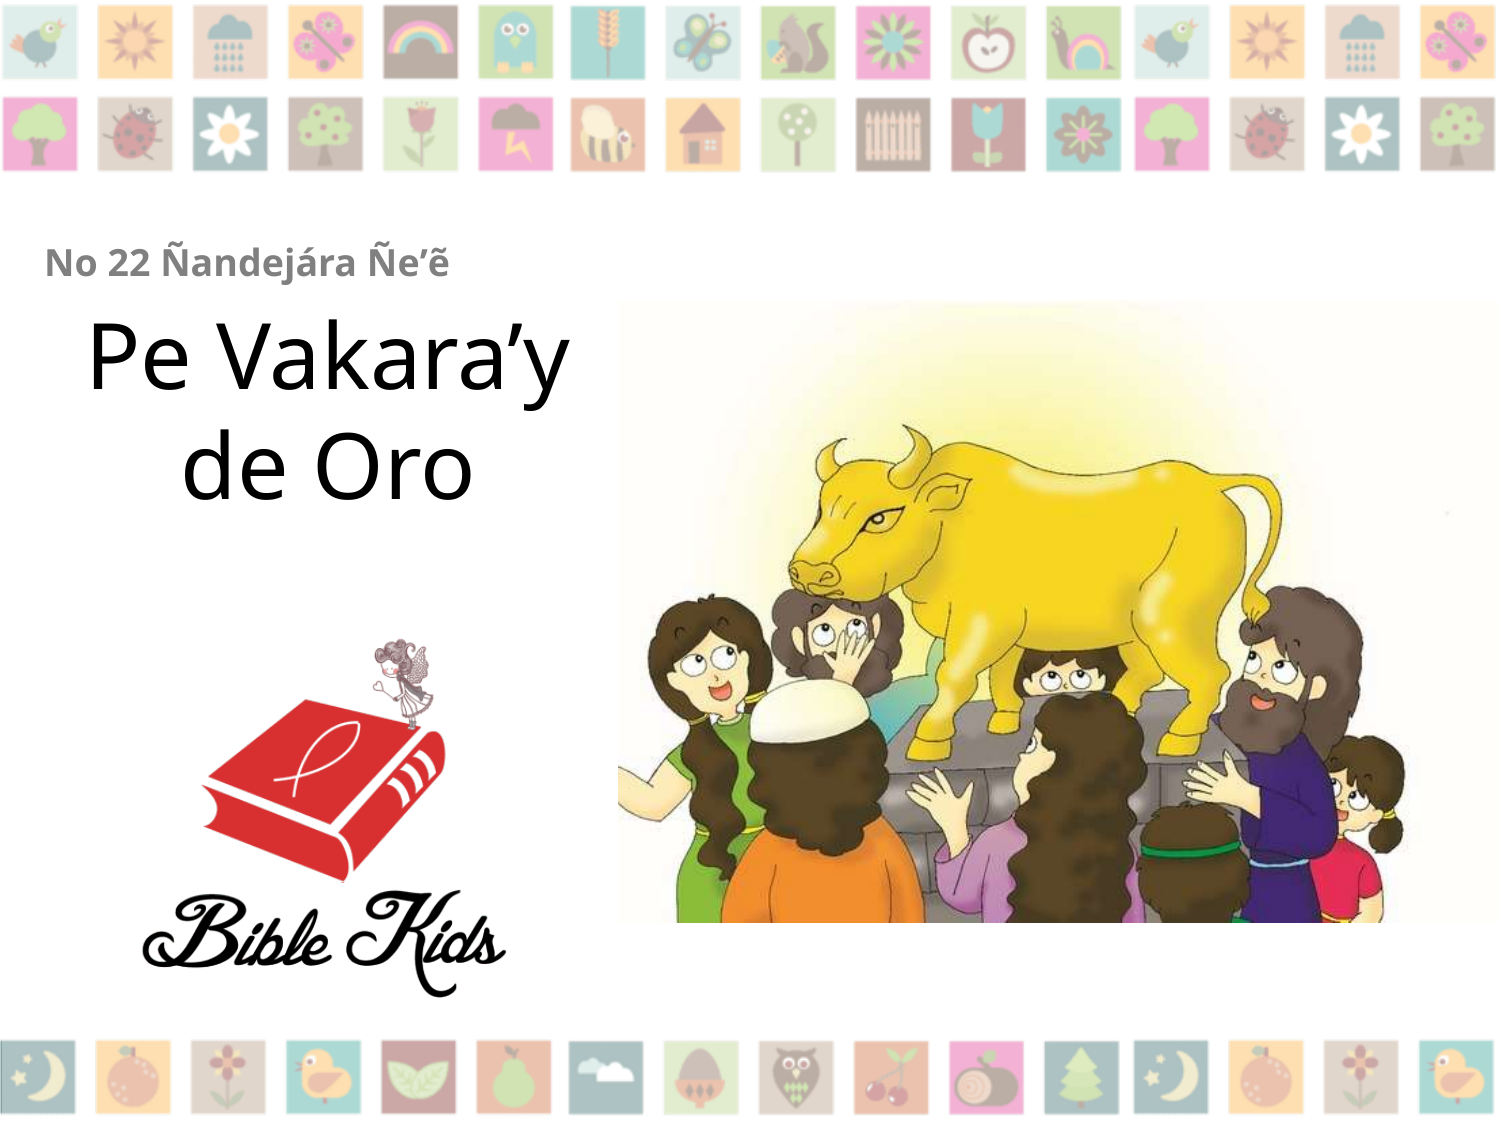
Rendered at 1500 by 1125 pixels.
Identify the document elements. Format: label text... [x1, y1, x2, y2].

picture [618, 300, 1500, 923]
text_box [0, 1028, 1500, 1118]
text_box No 22 Ñandejára Ñeʼẽ [29, 231, 543, 290]
picture [117, 600, 544, 1027]
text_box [0, 3, 1500, 181]
text_box Pe Vakara’y de Oro [5, 290, 651, 526]
